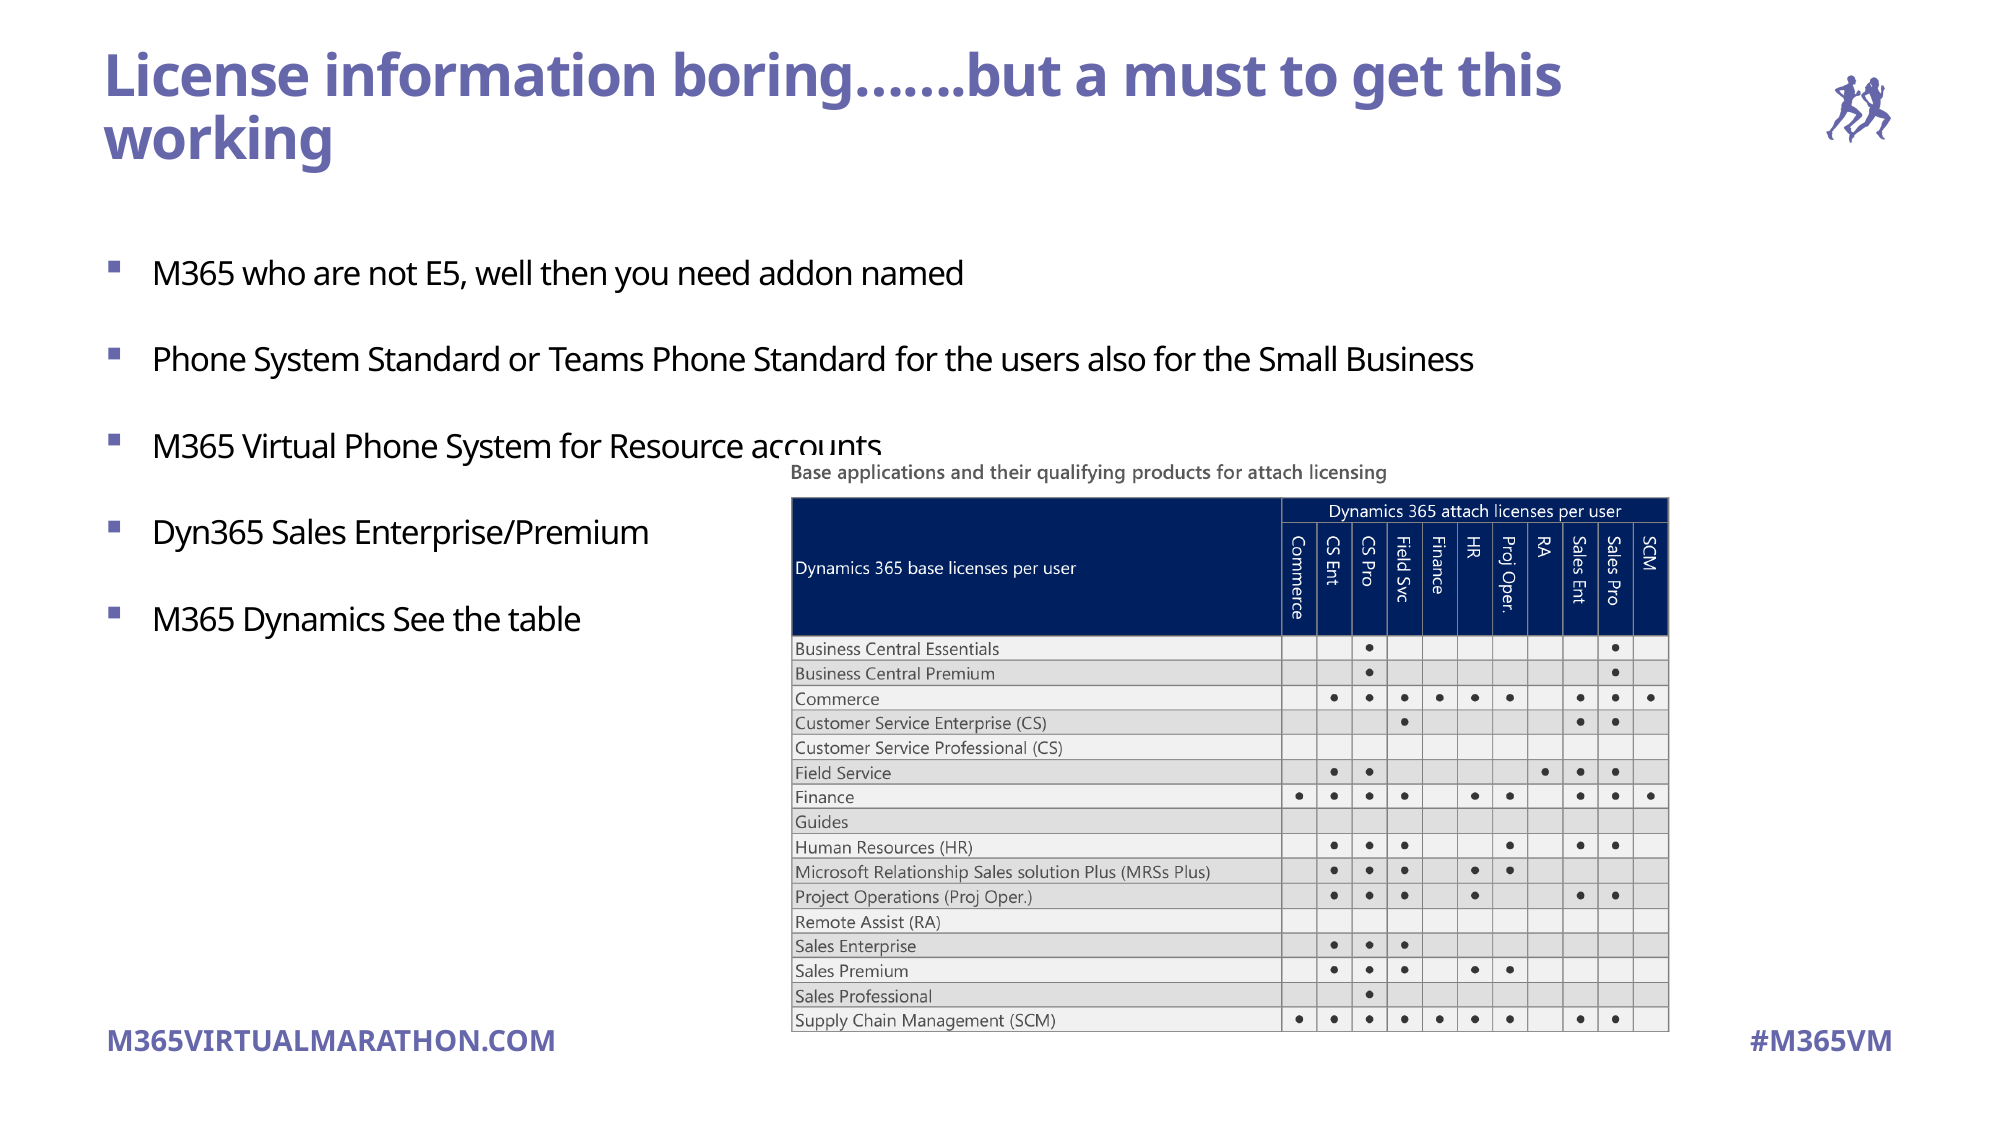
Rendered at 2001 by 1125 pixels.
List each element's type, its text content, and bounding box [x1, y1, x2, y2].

title License information boring…….but a must to get this working [88, 52, 1804, 166]
picture [1826, 75, 1891, 143]
picture [779, 454, 1687, 1037]
list M365 who are not E5, well then you need addon named Phone System Standard or Teams Phone Standard for the users also for the Small Business M365 Virtual Phone System for Resource accounts Dyn365 Sales Enterprise/Premium M365 Dynamics See the table [90, 204, 1892, 998]
